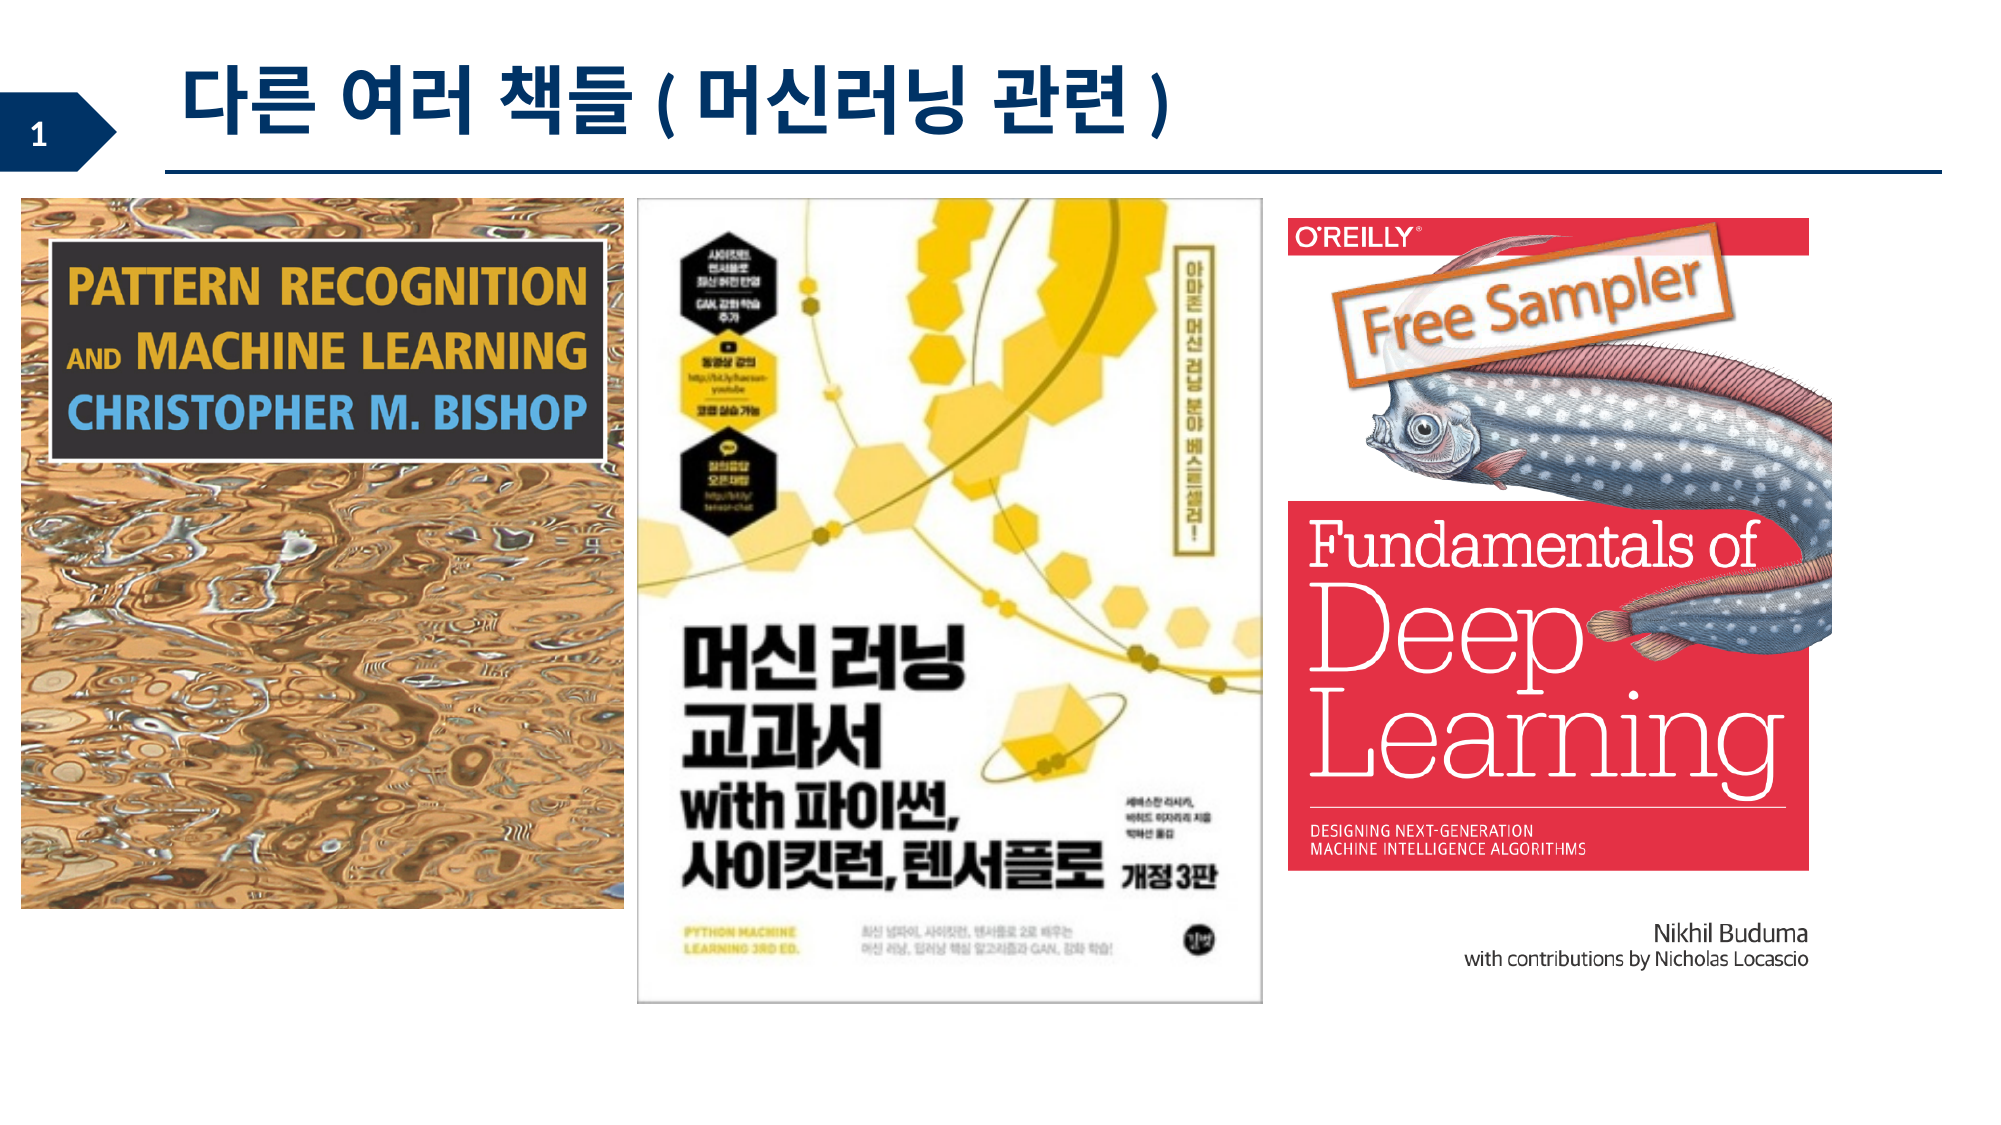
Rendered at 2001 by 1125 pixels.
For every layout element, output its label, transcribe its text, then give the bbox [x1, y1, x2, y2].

picture [637, 198, 1832, 1004]
picture [21, 198, 624, 909]
list 다른 여러 책들(머신러닝 관련) [165, 36, 1941, 172]
